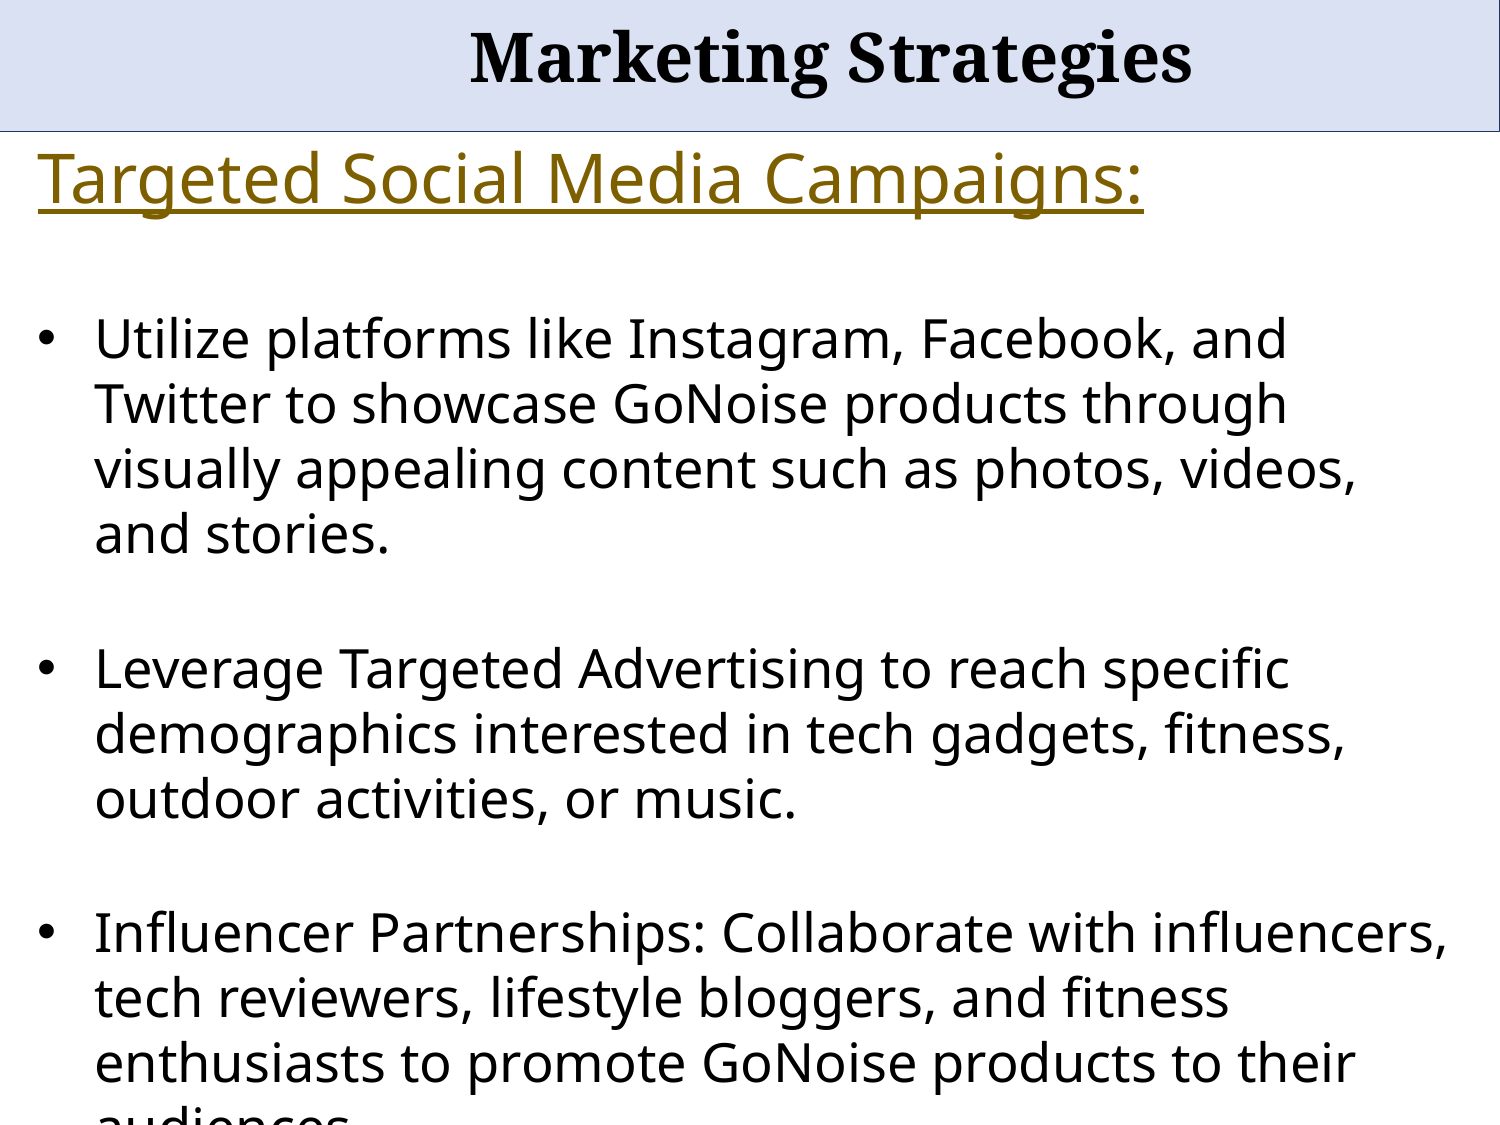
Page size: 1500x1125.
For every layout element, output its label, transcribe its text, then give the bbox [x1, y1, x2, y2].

text_box Targeted Social Media Campaigns: Utilize platforms like Instagram, Facebook, and Twitter to showcase GoNoise products through visually appealing content such as photos, videos, and stories. Leverage Targeted Advertising to reach specific demographics interested in tech gadgets, fitness, outdoor activities, or music. Influencer Partnerships: Collaborate with influencers, tech reviewers, lifestyle bloggers, and fitness enthusiasts to promote GoNoise products to their audiences. [35, 132, 1465, 1125]
title Marketing Strategies [0, 2, 1381, 203]
